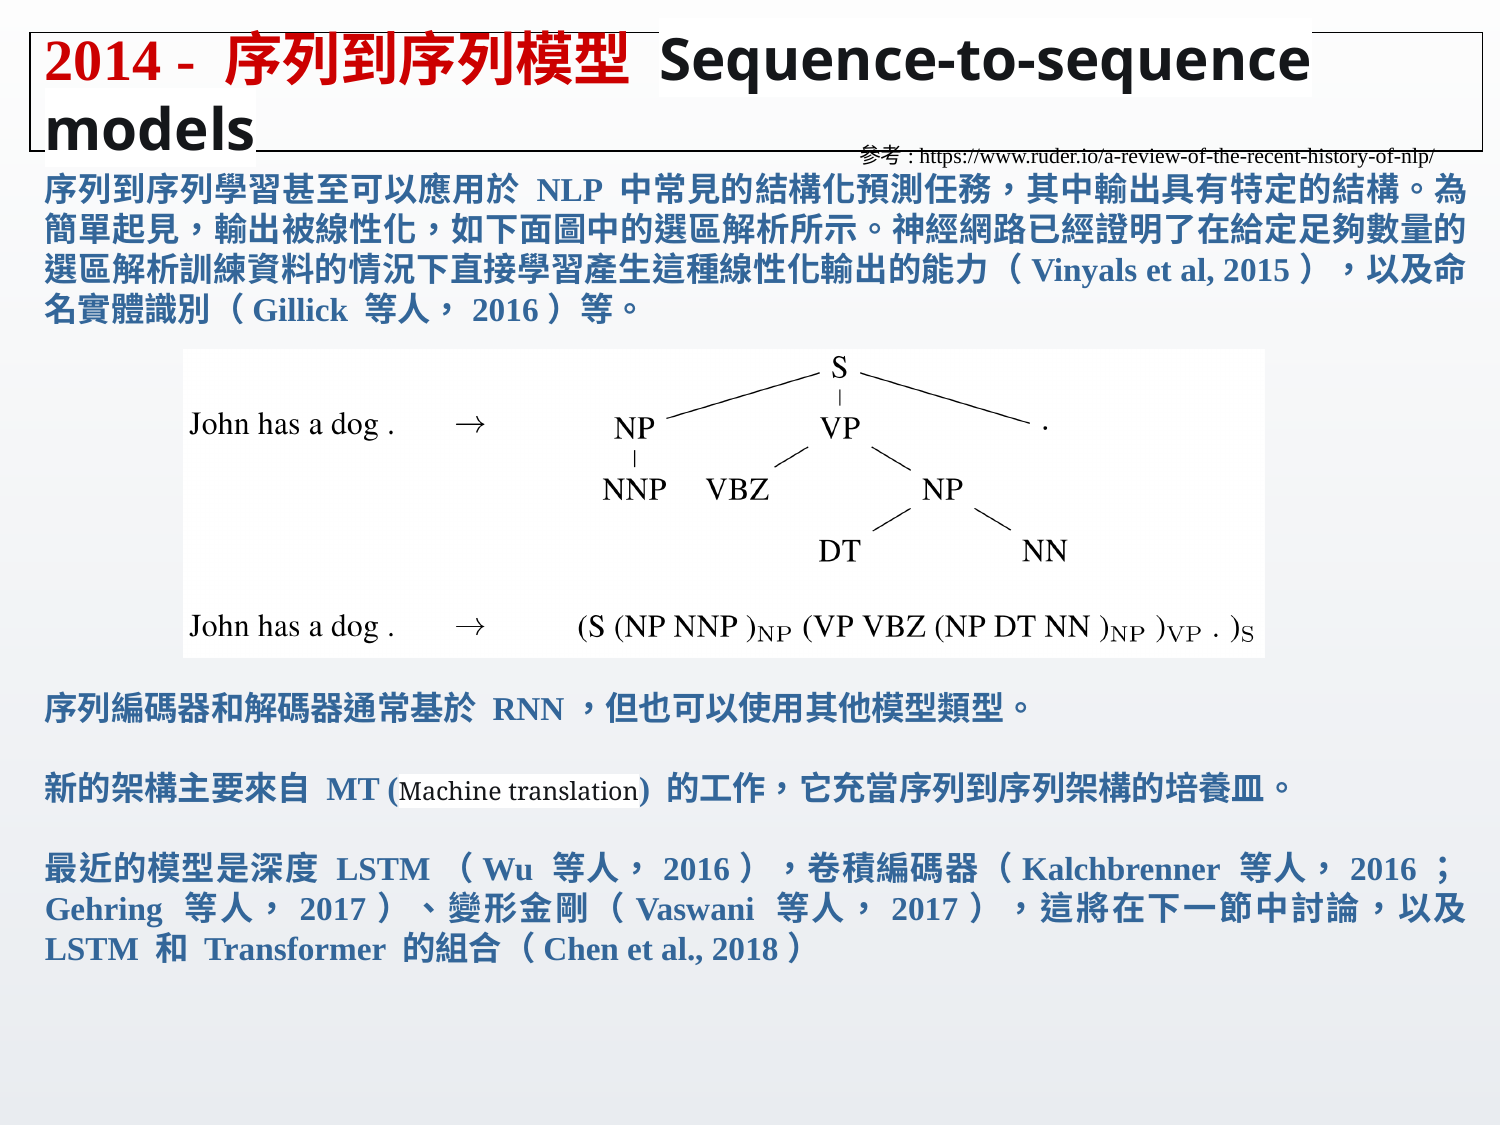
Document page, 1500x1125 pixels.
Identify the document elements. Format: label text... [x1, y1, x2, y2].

picture [182, 349, 1265, 658]
title 2014 - 序列到序列模型 Sequence-to-sequence models [29, 32, 1483, 152]
text_box 參考: https://www.ruder.io/a-review-of-the-recent-history-of-nlp/ [844, 134, 1500, 176]
list 序列到序列學習甚至可以應用於 NLP 中常見的結構化預測任務，其中輸出具有特定的結構。為簡單起見，輸出被線性化，如下面圖中的選區解析所示。神經網路已經證明了在給定足夠數量的選區解析訓練資料的情況下直接學習產生這種線性化輸出的能力（Vinyals et al, 2015），以及命名實體識別（Gillick 等人，2016）等。 序列編碼器和解碼器通常基於 RNN，但也可以使用其他模型類型。 新的架構主要來自 MT (Machine translation) 的工作，它充當序列到序列架構的培養皿。 最近的模型是深度 LSTM（Wu 等人，2016），卷積編碼器（Kalchbrenner 等人，2016；Gehring 等人，2017）、變形金剛（Vaswani 等人，2017），這將在下一節中討論，以及 LSTM 和 Transformer 的組合（Chen et al., 2018） [29, 160, 1483, 1047]
